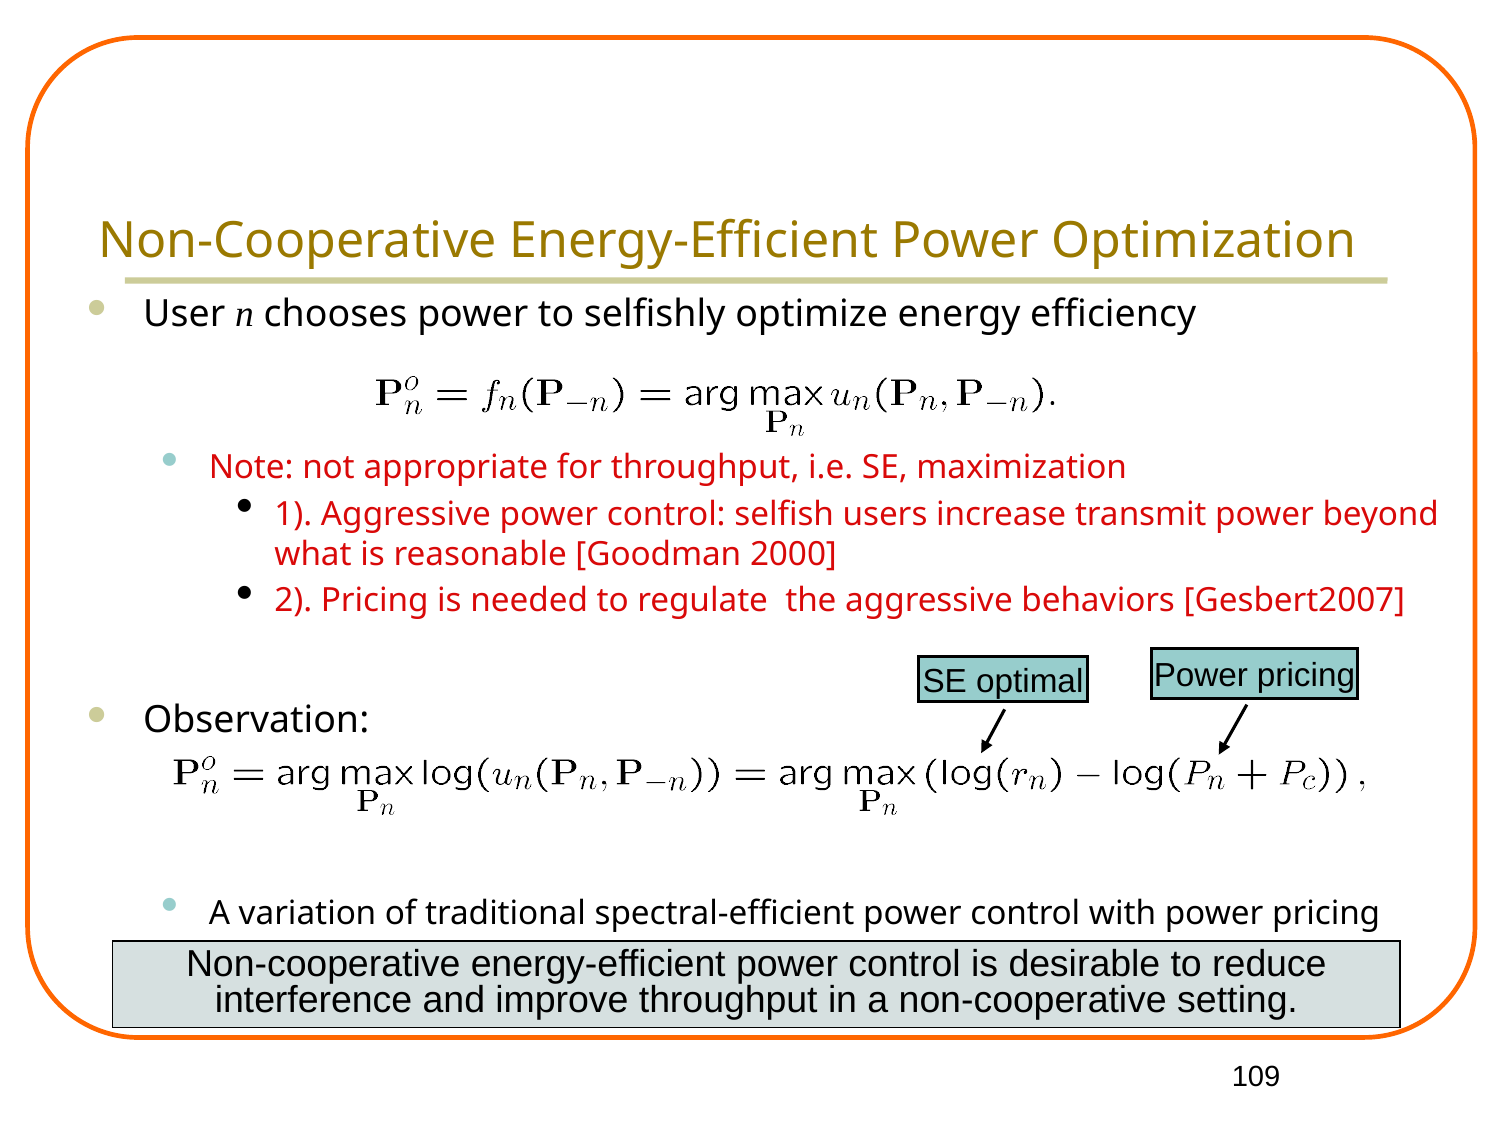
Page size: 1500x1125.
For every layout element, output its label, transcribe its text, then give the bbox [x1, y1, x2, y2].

text_box Non-cooperative energy-efficient power control is desirable to reduce interference and improve throughput in a non-cooperative setting. [112, 940, 1401, 1028]
title Non-Cooperative Energy-Efficient Power Optimization [83, 192, 1420, 275]
text_box [1218, 704, 1247, 754]
text_box Power pricing [1151, 648, 1358, 699]
picture [173, 756, 1365, 816]
text_box SE optimal [918, 656, 1088, 702]
list User n chooses power to selfishly optimize energy efficiency Note: not appropriate for throughput, i.e. SE, maximization 1). Aggressive power control: selfish users increase transmit power beyond what is reasonable [Goodman 2000] 2). Pricing is needed to regulate the aggressive behaviors [Gesbert2007] Observation: A variation of traditional spectral-efficient power control with power pricing Socially favorable [71, 281, 1461, 985]
picture [375, 375, 1056, 437]
slide_number 109 [1124, 1049, 1388, 1125]
text_box [981, 709, 1005, 754]
